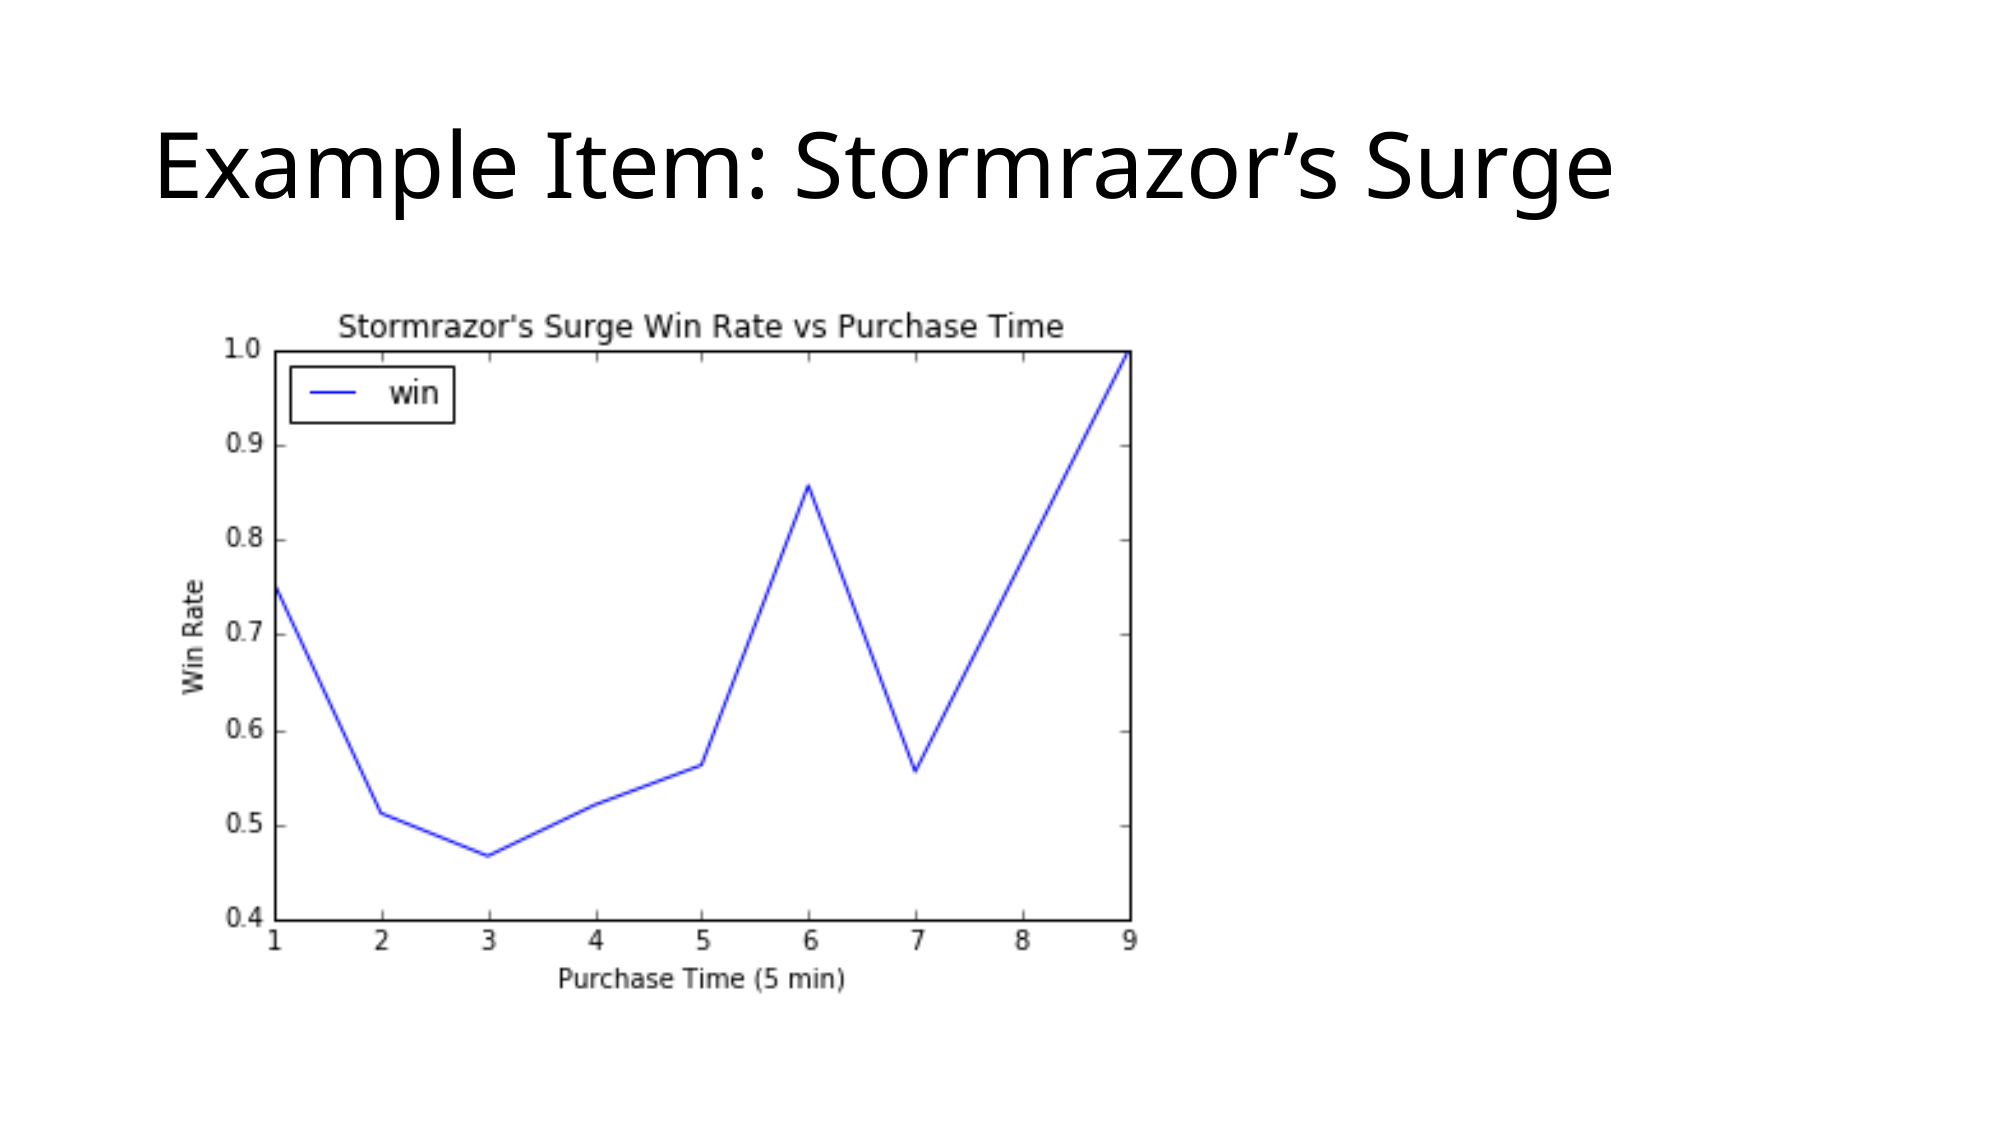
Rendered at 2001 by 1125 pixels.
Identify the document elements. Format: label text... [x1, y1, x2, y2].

title Example Item: Stormrazor’s Surge [137, 59, 1863, 278]
picture [137, 277, 1240, 1012]
